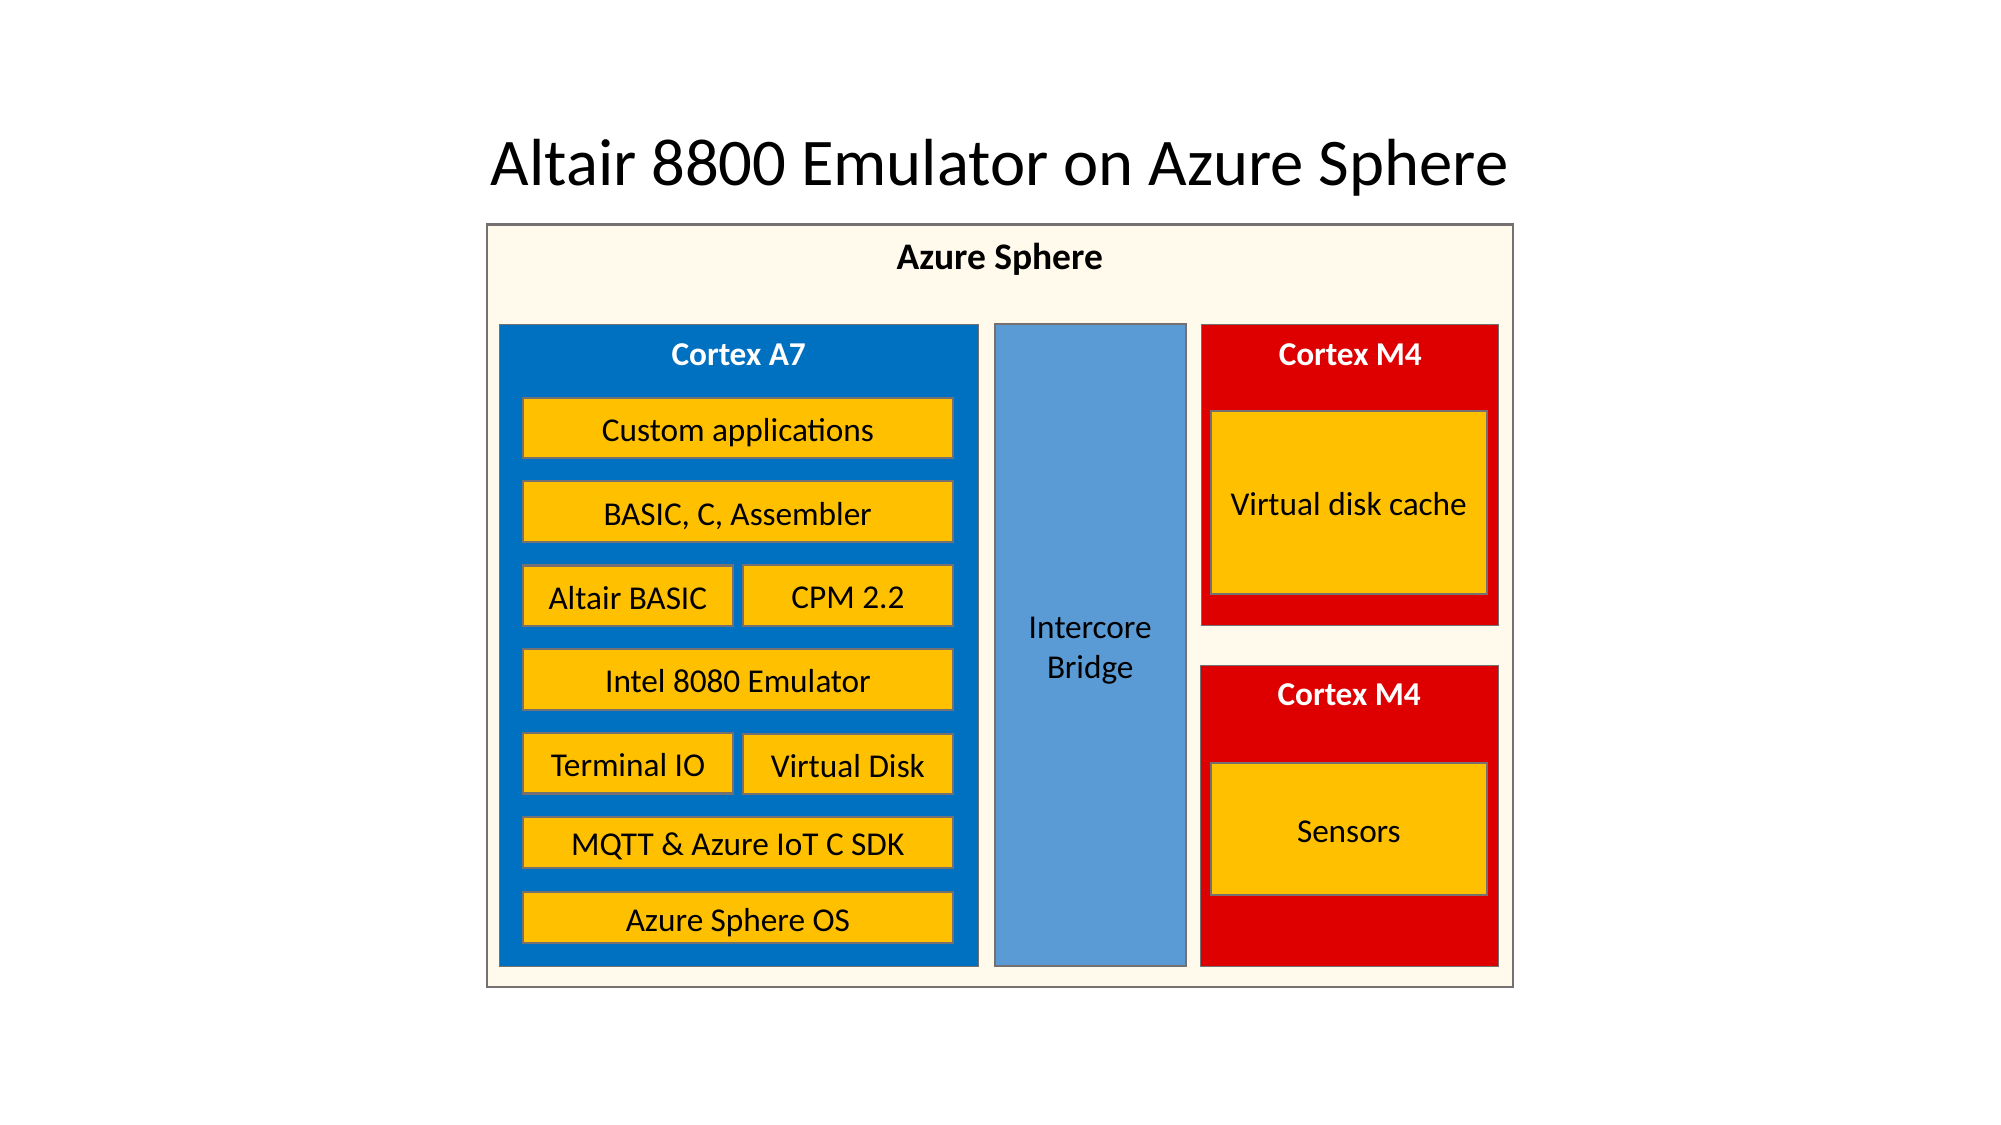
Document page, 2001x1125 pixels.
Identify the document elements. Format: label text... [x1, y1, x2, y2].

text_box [487, 224, 1513, 987]
text_box Altair 8800 Emulator on Azure Sphere [0, 111, 2000, 207]
